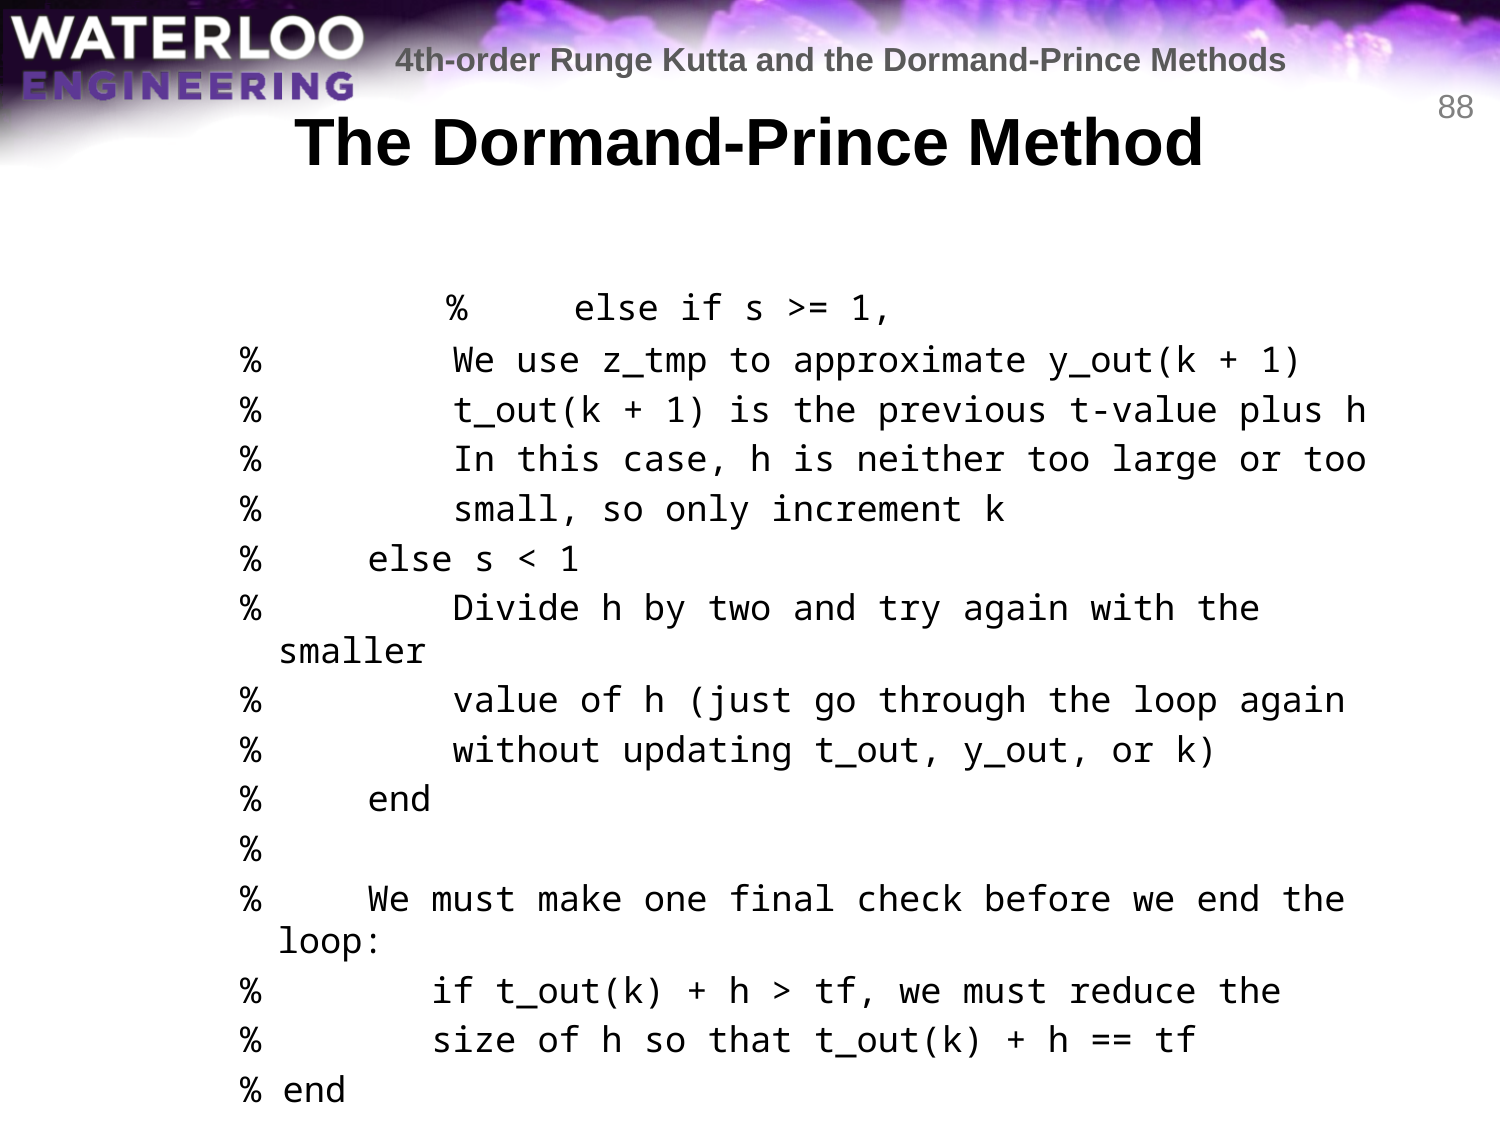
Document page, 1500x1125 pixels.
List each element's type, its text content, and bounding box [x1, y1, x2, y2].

slide_number 88 [1360, 73, 1490, 134]
title The Dormand-Prince Method [74, 44, 1426, 233]
list % else if s >= 1, % We use z_tmp to approximate y_out(k + 1) % t_out(k + 1) is the previous t-value plus h % In this case, h is neither too large or too % small, so only increment k % else s < 1 % Divide h by two and try again with the smaller % value of h (just go through the loop again % without updating t_out, y_out, or k) % end % % We must make one final check before we end the loop: % if t_out(k) + h > tf, we must reduce the % size of h so that t_out(k) + h == tf % end [74, 262, 1426, 1020]
picture [0, 0, 1500, 1125]
footer 4th-order Runge Kutta and the Dormand-Prince Methods [324, 31, 1303, 74]
